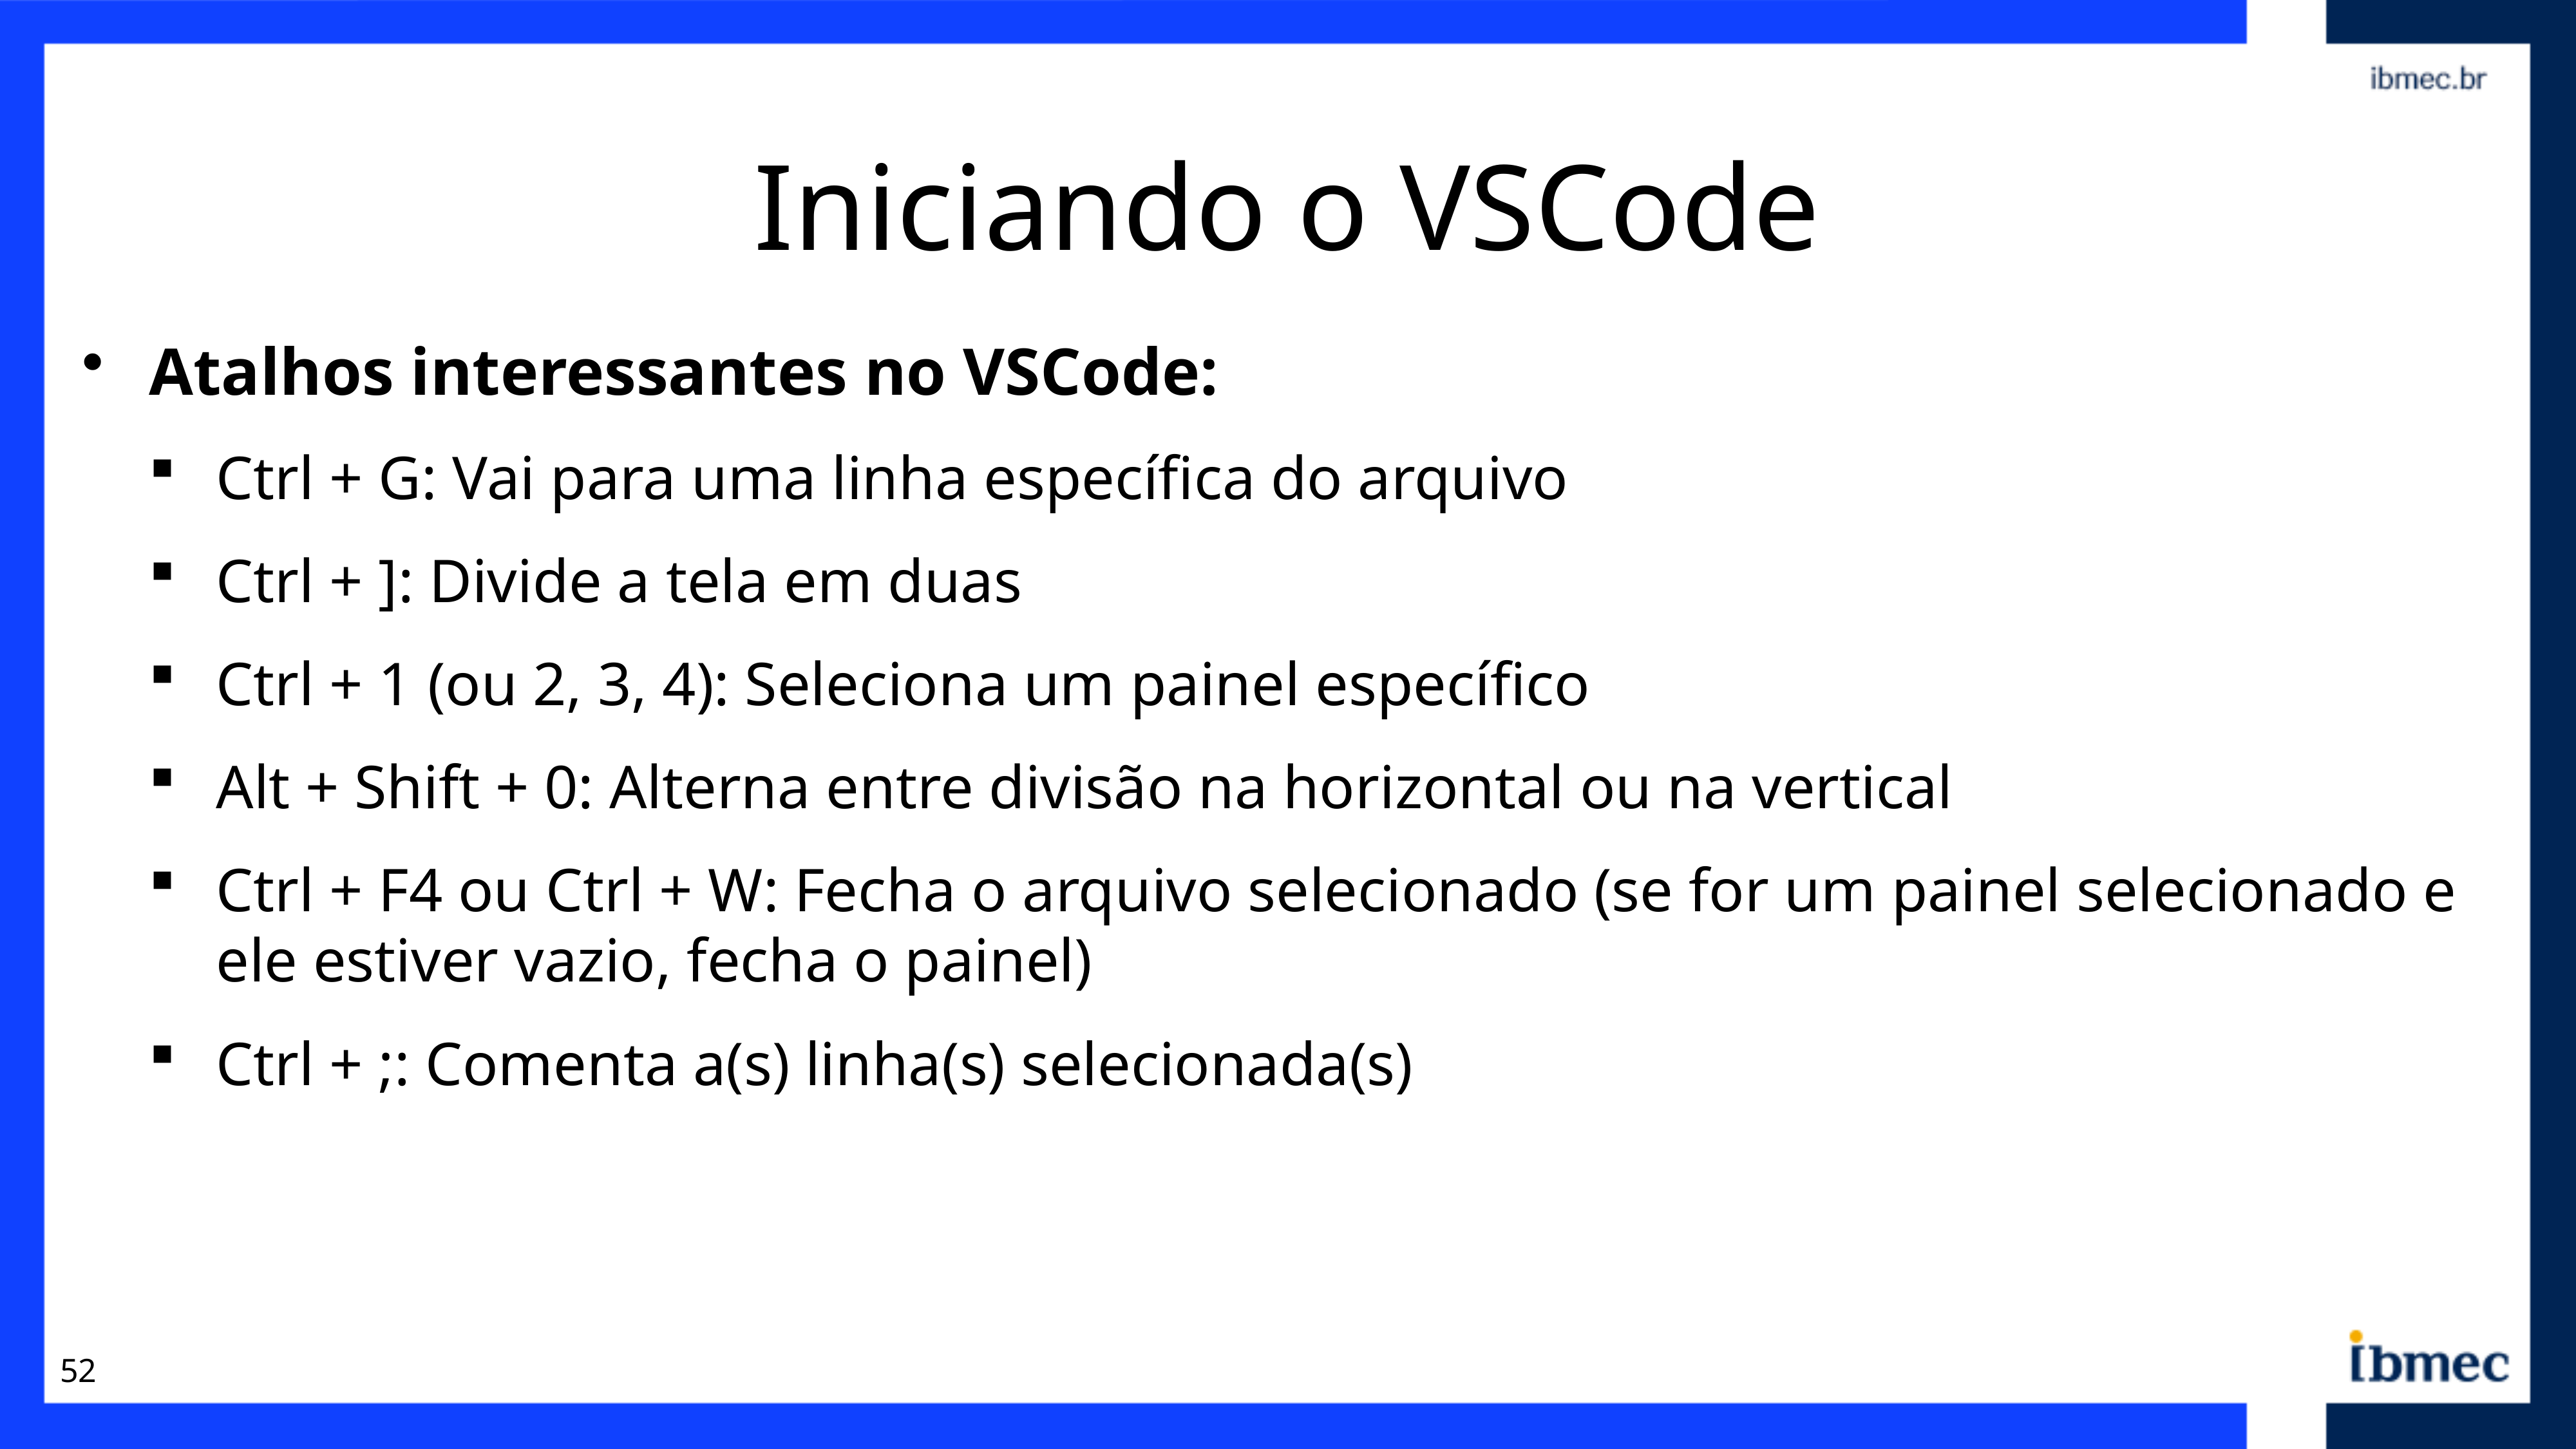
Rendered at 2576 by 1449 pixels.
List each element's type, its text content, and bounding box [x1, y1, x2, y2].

slide_number 52 [54, 1344, 103, 1449]
list Atalhos interessantes no VSCode: Ctrl + G: Vai para uma linha específica do arquivo Ctrl + ]: Divide a tela em duas Ctrl + 1 (ou 2, 3, 4): Seleciona um painel específico Alt + Shift + 0: Alterna entre divisão na horizontal ou na vertical Ctrl + F4 ou Ctrl + W: Fecha o arquivo selecionado (se for um painel selecionado e ele estiver vazio, fecha o painel) Ctrl + ;: Comenta a(s) linha(s) selecionada(s) [76, 325, 2498, 1327]
title Iniciando o VSCode [76, 104, 2498, 303]
picture [0, 0, 2576, 1449]
